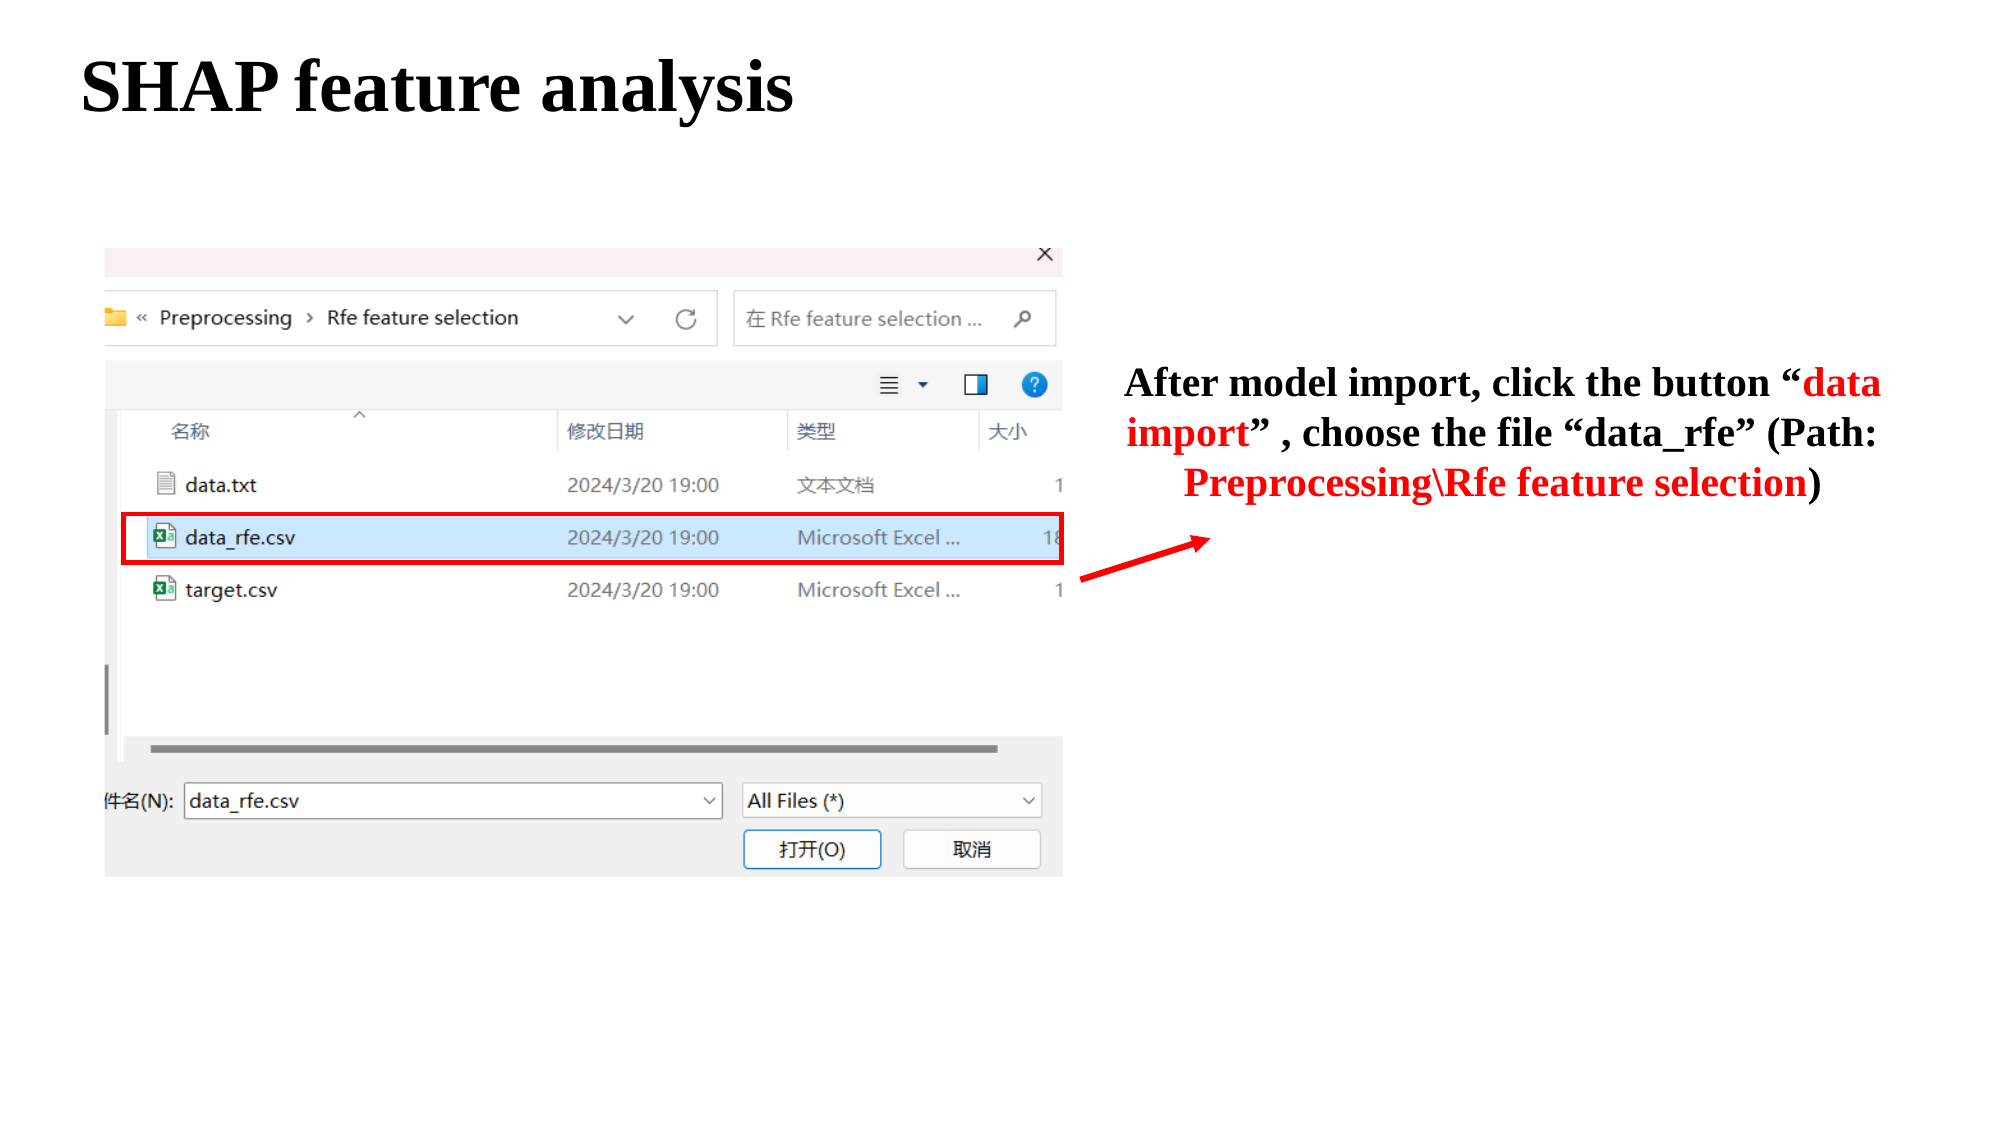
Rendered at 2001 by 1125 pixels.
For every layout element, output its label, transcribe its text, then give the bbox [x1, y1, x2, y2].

title SHAP feature analysis [64, 29, 1790, 146]
text_box After model import, click the button “data import” , choose the file “data_rfe” (Path: Preprocessing\Rfe feature selection) [1063, 347, 1972, 513]
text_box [1080, 538, 1211, 580]
picture [104, 248, 1063, 877]
